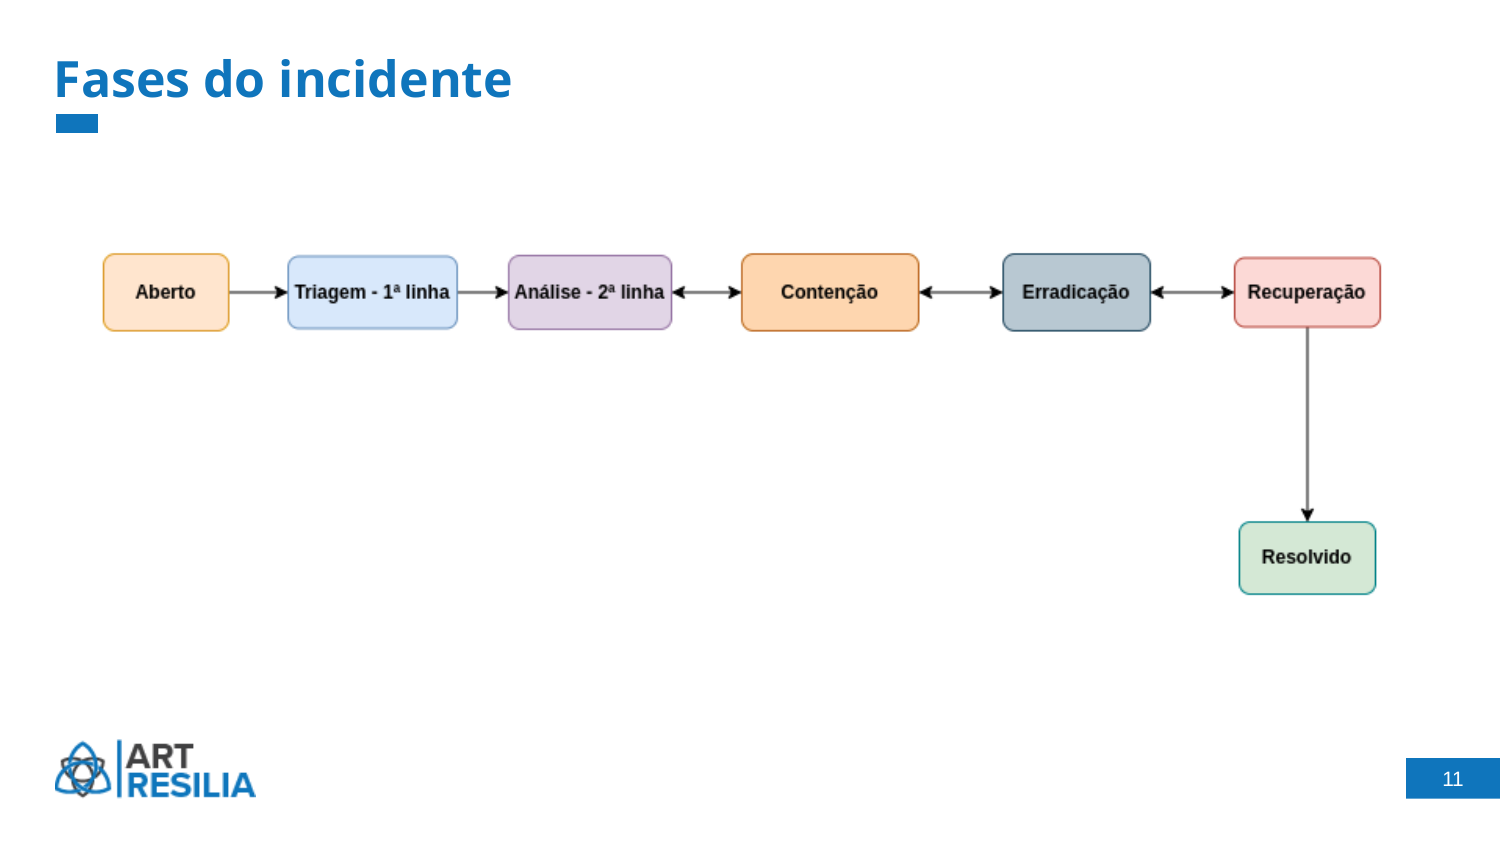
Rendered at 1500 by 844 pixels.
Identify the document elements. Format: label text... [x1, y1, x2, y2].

picture [55, 738, 256, 811]
slide_number ‹#› [1406, 758, 1500, 799]
picture [89, 230, 1411, 614]
title Fases do incidente [38, 32, 1026, 137]
